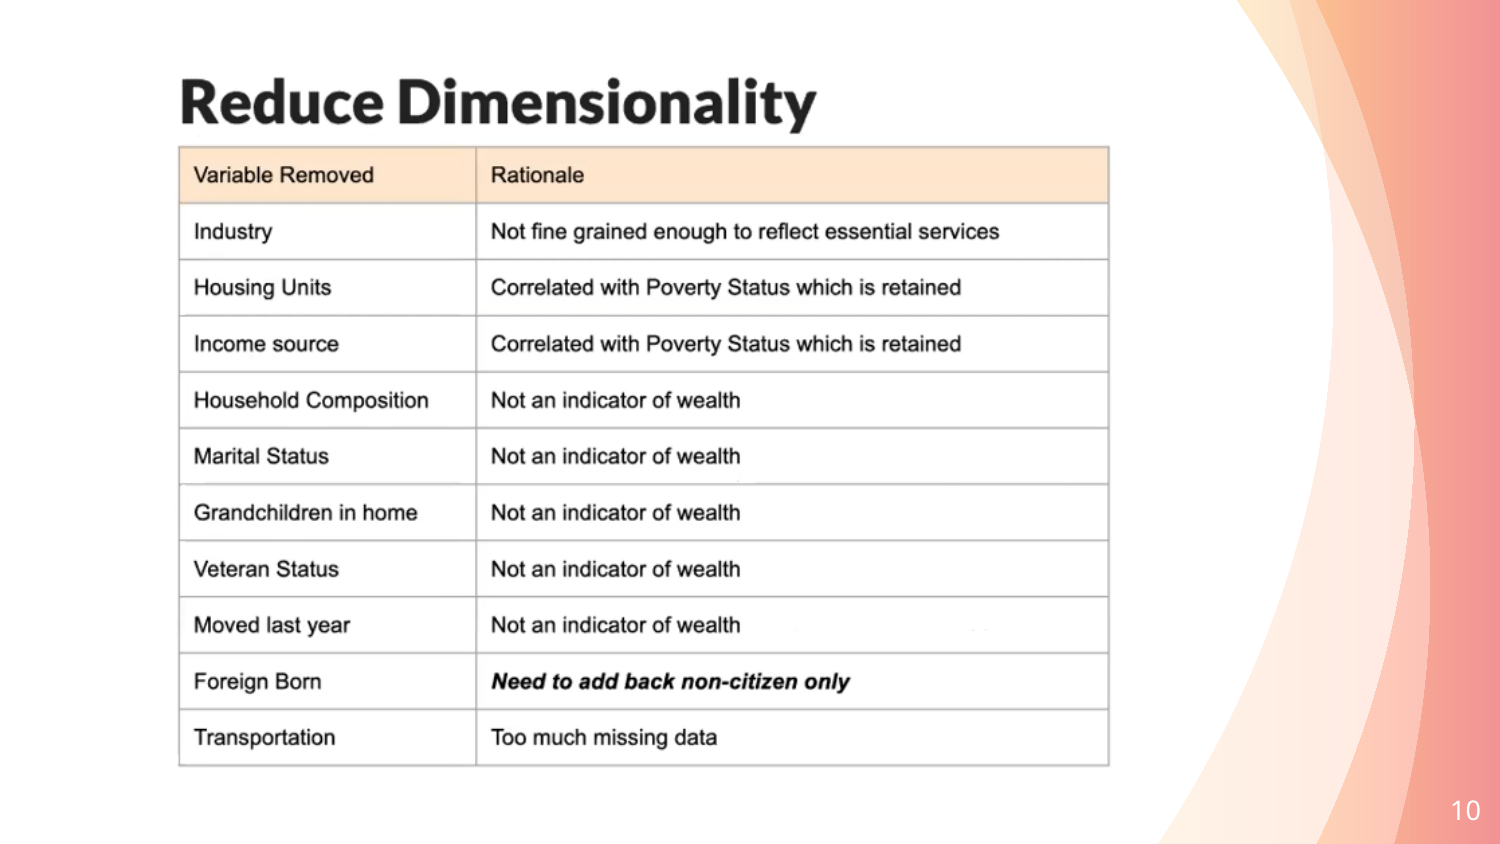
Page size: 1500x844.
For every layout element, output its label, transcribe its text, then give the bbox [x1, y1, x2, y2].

picture [159, 71, 1129, 773]
slide_number ‹#› [1391, 779, 1482, 844]
